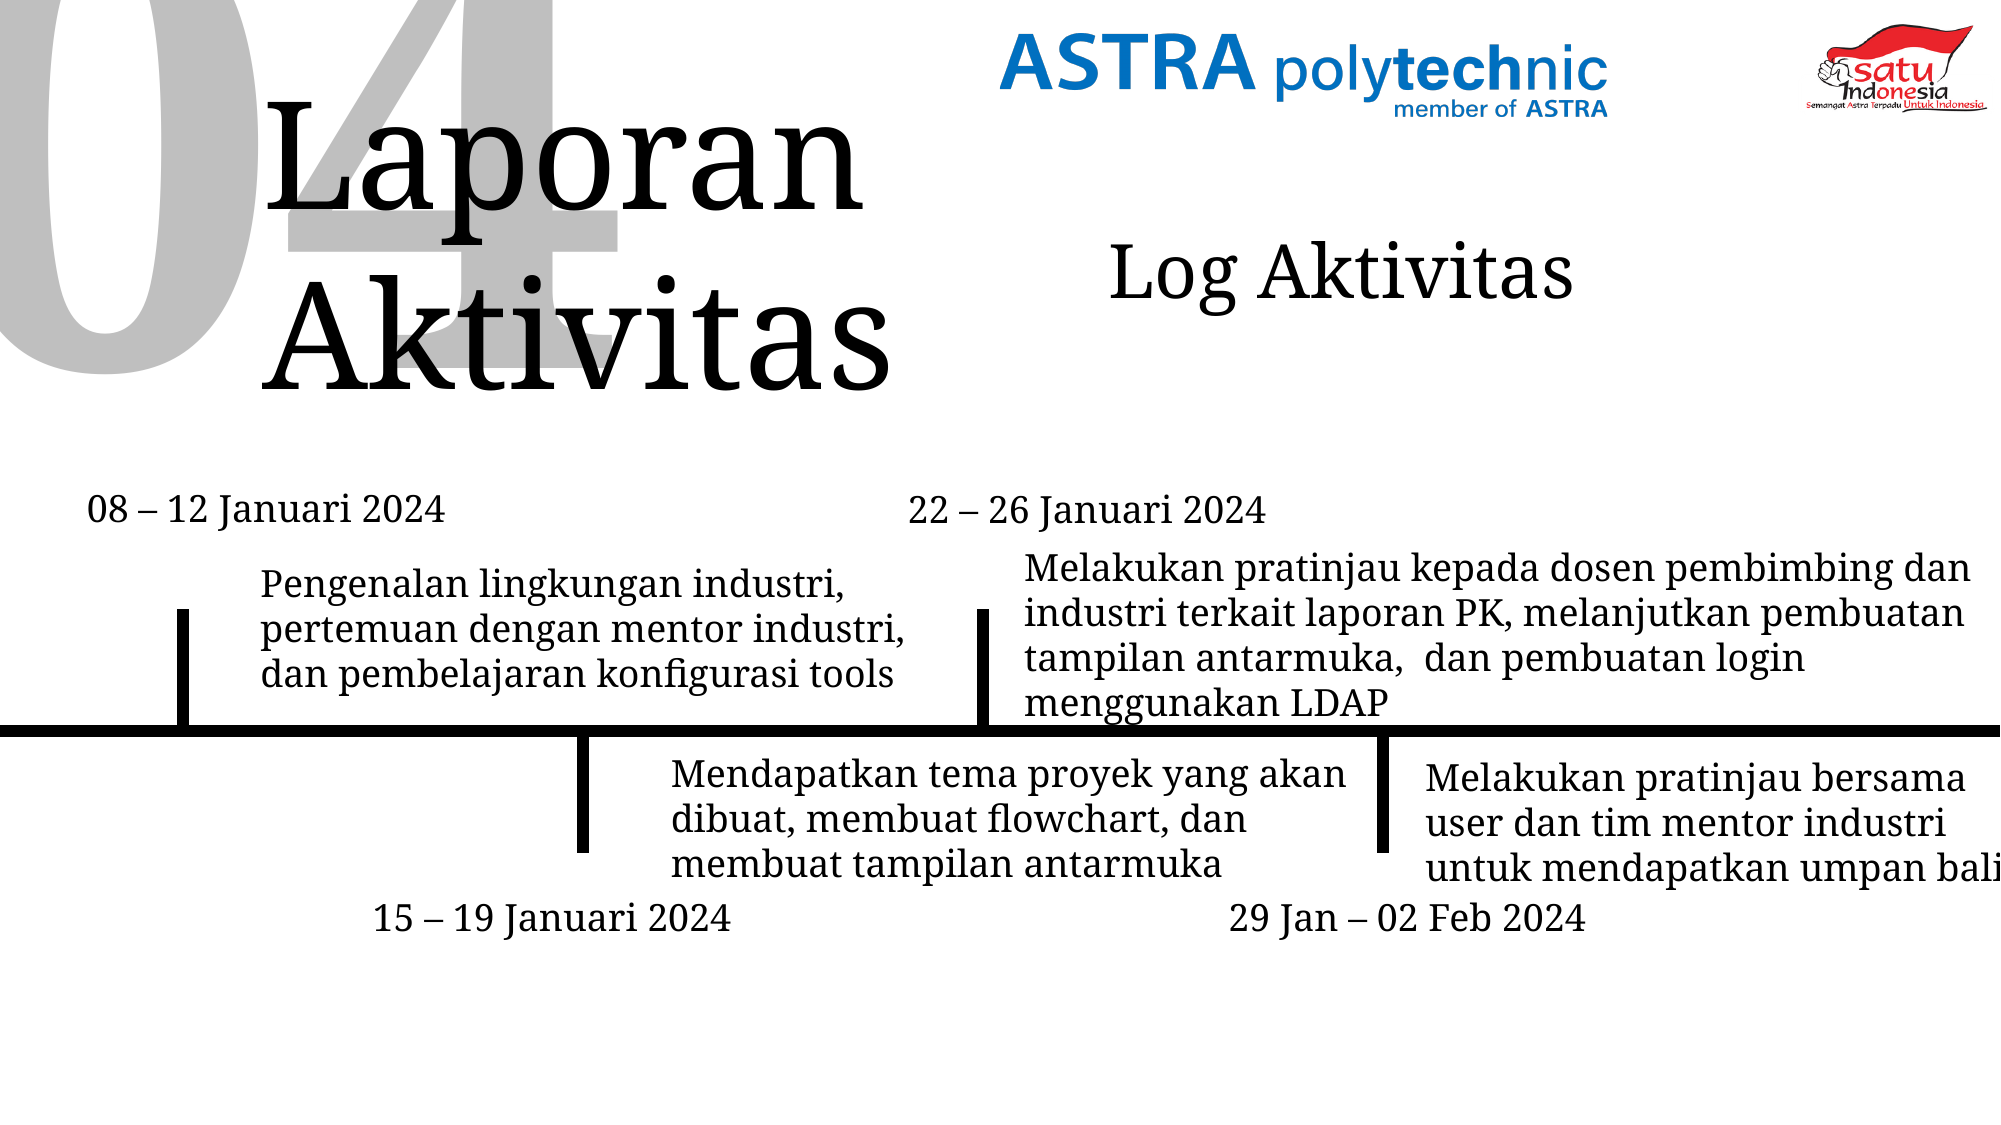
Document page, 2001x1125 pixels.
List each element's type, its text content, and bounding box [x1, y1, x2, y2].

text_box 04 [0, 0, 869, 501]
text_box Melakukan pratinjau bersama user dan tim mentor industri untuk mendapatkan umpan balik [1410, 746, 2000, 897]
text_box 15 – 19 Januari 2024 [357, 886, 788, 947]
text_box Log Aktivitas [1093, 216, 2000, 321]
text_box 29 Jan – 02 Feb 2024 [1213, 886, 1644, 946]
text_box Laporan Aktivitas [247, 52, 963, 427]
text_box Melakukan pratinjau kepada dosen pembimbing dan industri terkait laporan PK, melanjutkan pembuatan tampilan antarmuka, dan pembuatan login menggunakan LDAP [1009, 536, 1989, 730]
text_box [999, 33, 1608, 117]
text_box Mendapatkan tema proyek yang akan dibuat, membuat flowchart, dan membuat tampilan antarmuka [656, 742, 1371, 893]
text_box Pengenalan lingkungan industri, pertemuan dengan mentor industri, dan pembelajaran konfigurasi tools [245, 552, 961, 703]
text_box [1779, 13, 2000, 124]
text_box 08 – 12 Januari 2024 [72, 477, 503, 538]
text_box 22 – 26 Januari 2024 [892, 478, 1323, 539]
